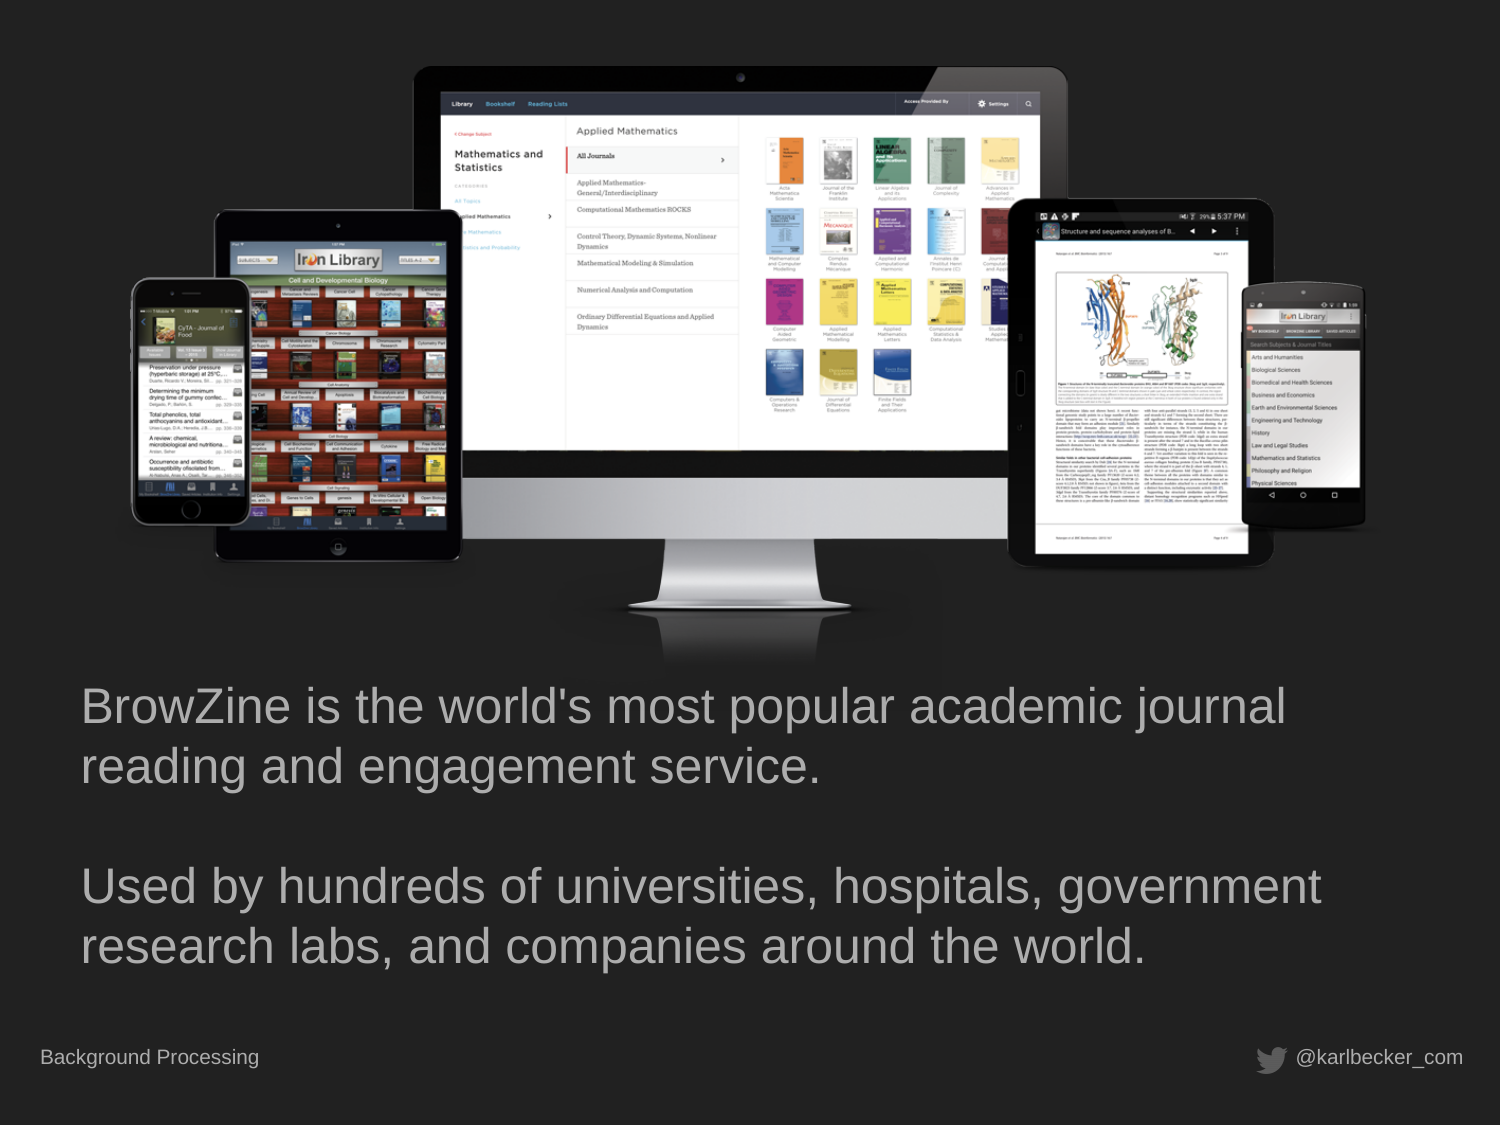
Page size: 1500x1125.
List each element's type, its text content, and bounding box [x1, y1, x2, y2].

list BrowZine is the world's most popular academic journal reading and engagement service. Used by hundreds of universities, hospitals, government research labs, and companies around the world. [65, 751, 1435, 897]
picture [115, 66, 1385, 711]
picture [1256, 1044, 1288, 1077]
